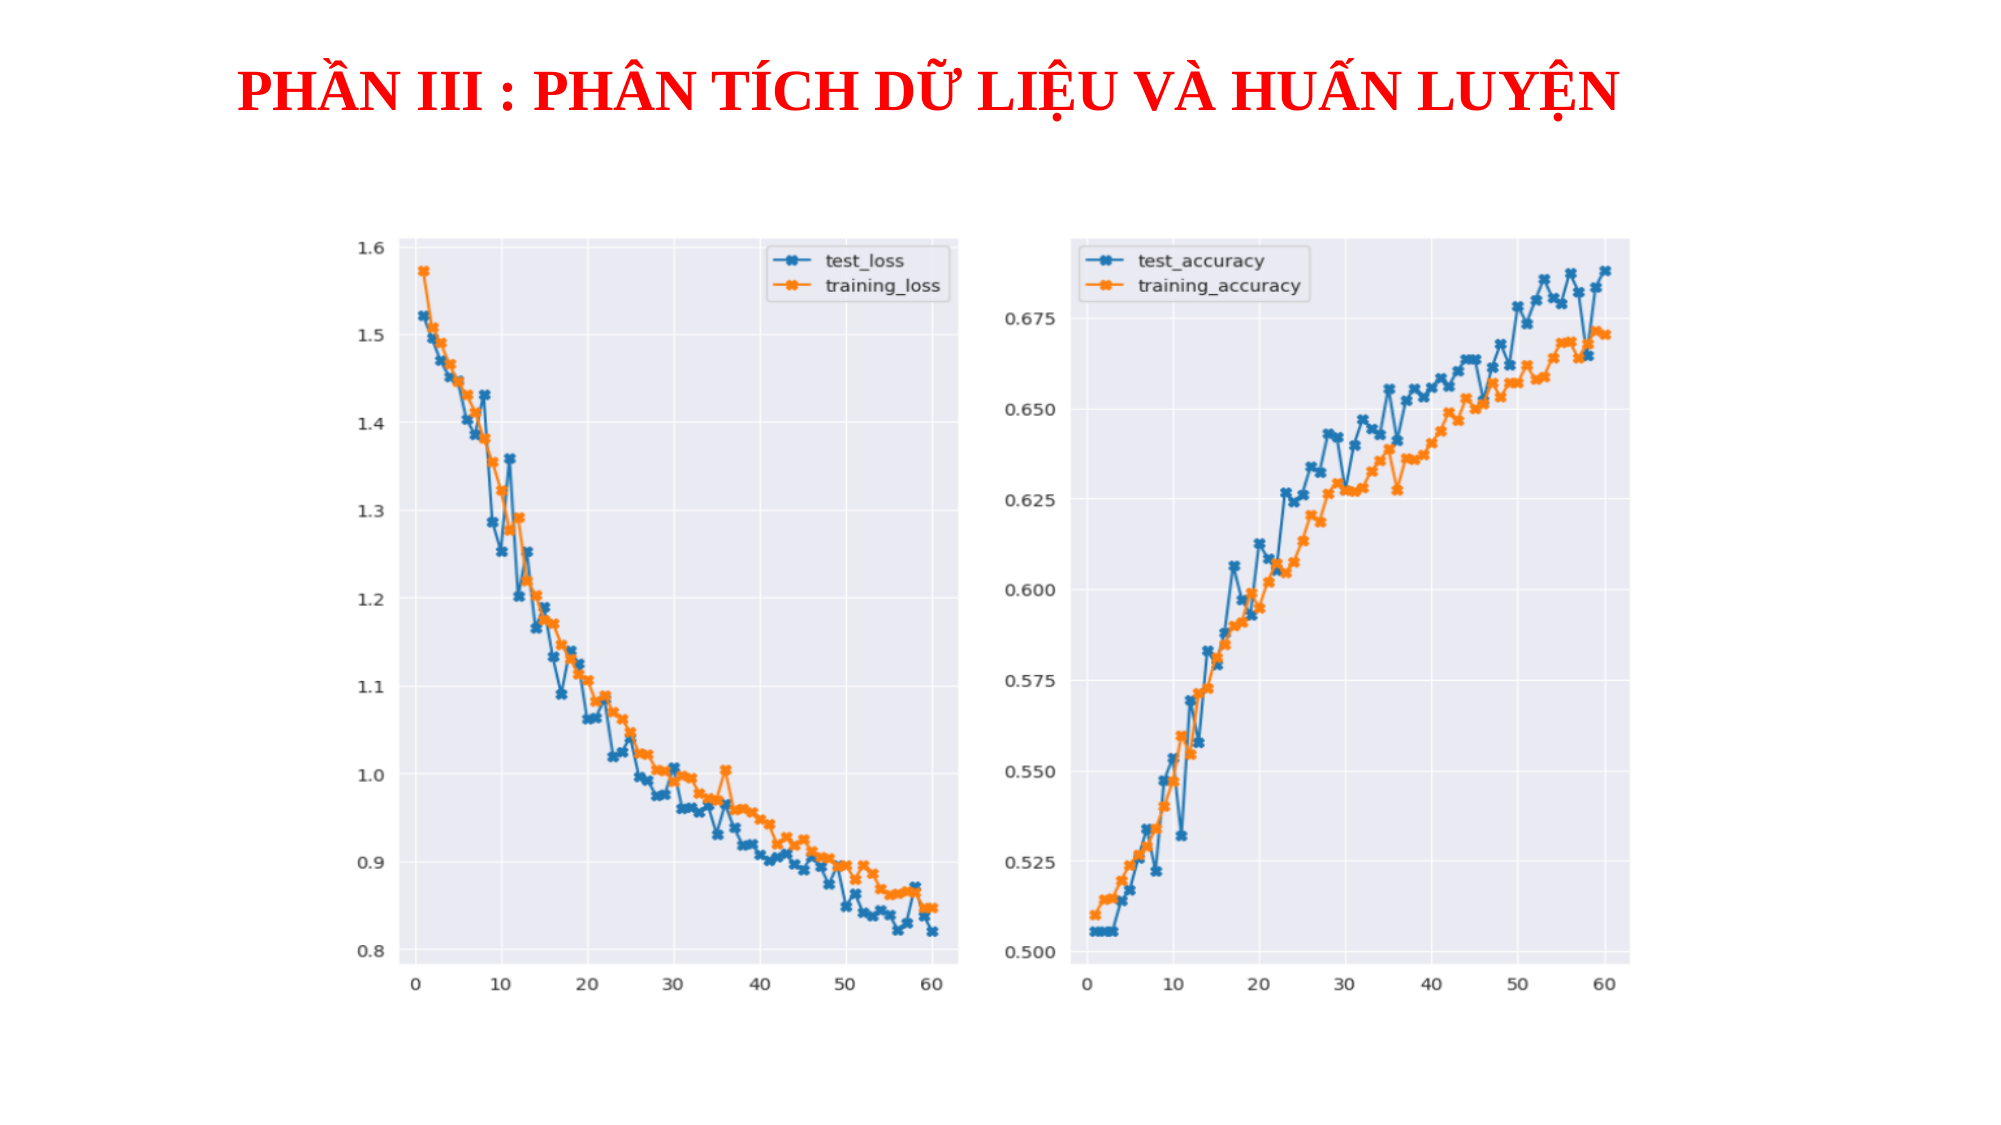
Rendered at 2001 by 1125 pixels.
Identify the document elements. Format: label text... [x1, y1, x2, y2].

text_box PHẦN III : PHÂN TÍCH DỮ LIỆU VÀ HUẤN LUYỆN [200, 24, 1657, 159]
picture [348, 228, 1651, 1017]
